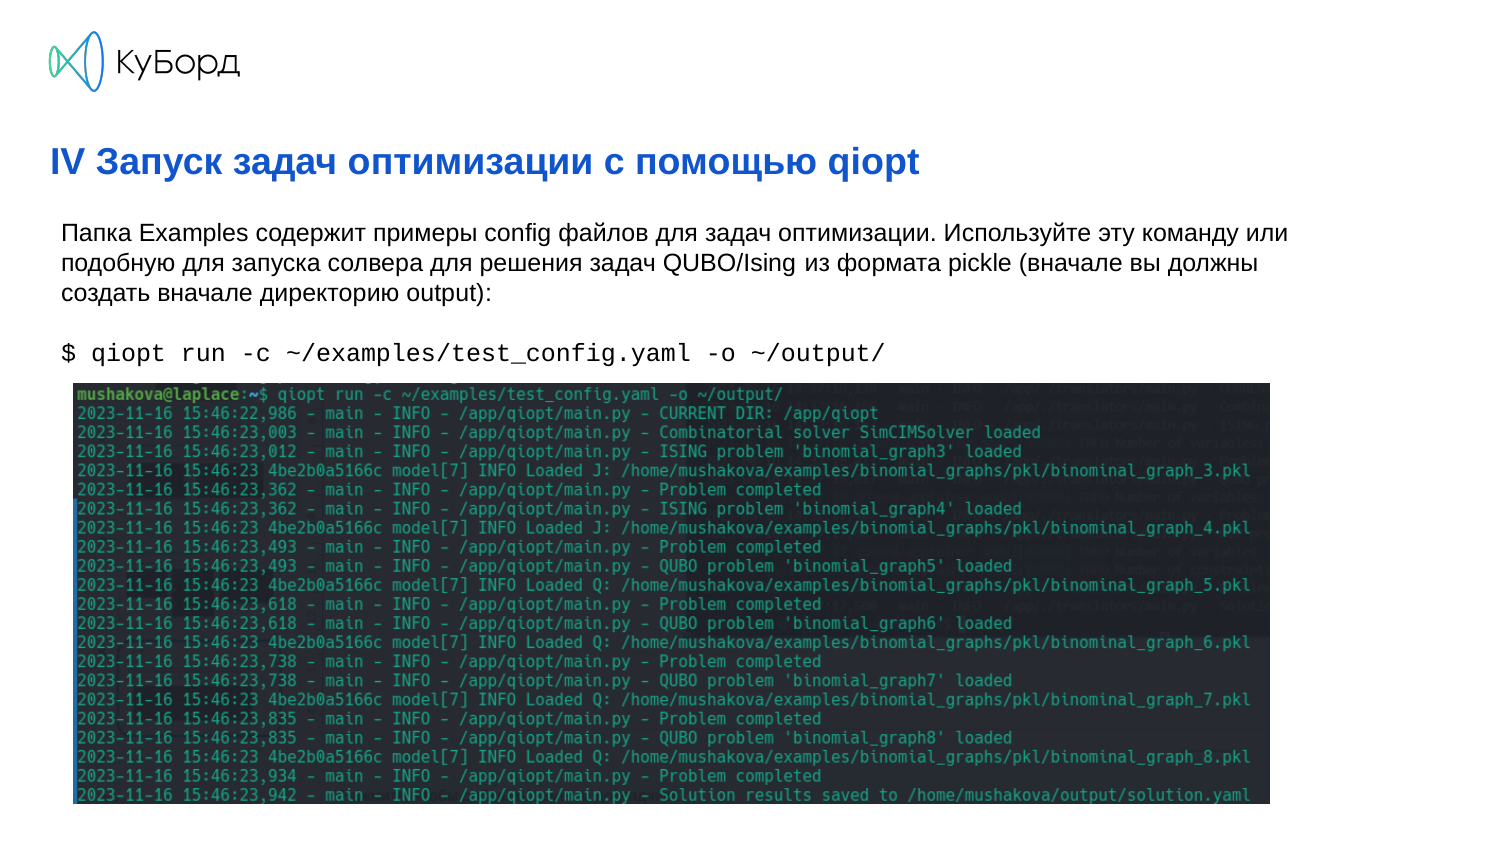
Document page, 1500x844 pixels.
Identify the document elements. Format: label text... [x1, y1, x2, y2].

picture [45, 29, 246, 95]
picture [73, 383, 1271, 805]
text_box Папка Examples содержит примеры config файлов для задач оптимизации. Используйте эту команду или подобную для запуска солвера для решения задач QUBO/Ising из формата pickle (вначале вы должны создать вначале директорию output): $ qiopt run -c ~/examples/test_config.yaml -o ~/output/ [46, 218, 1328, 382]
text_box IV Запуск задач оптимизации с помощью qiopt [34, 122, 1500, 218]
